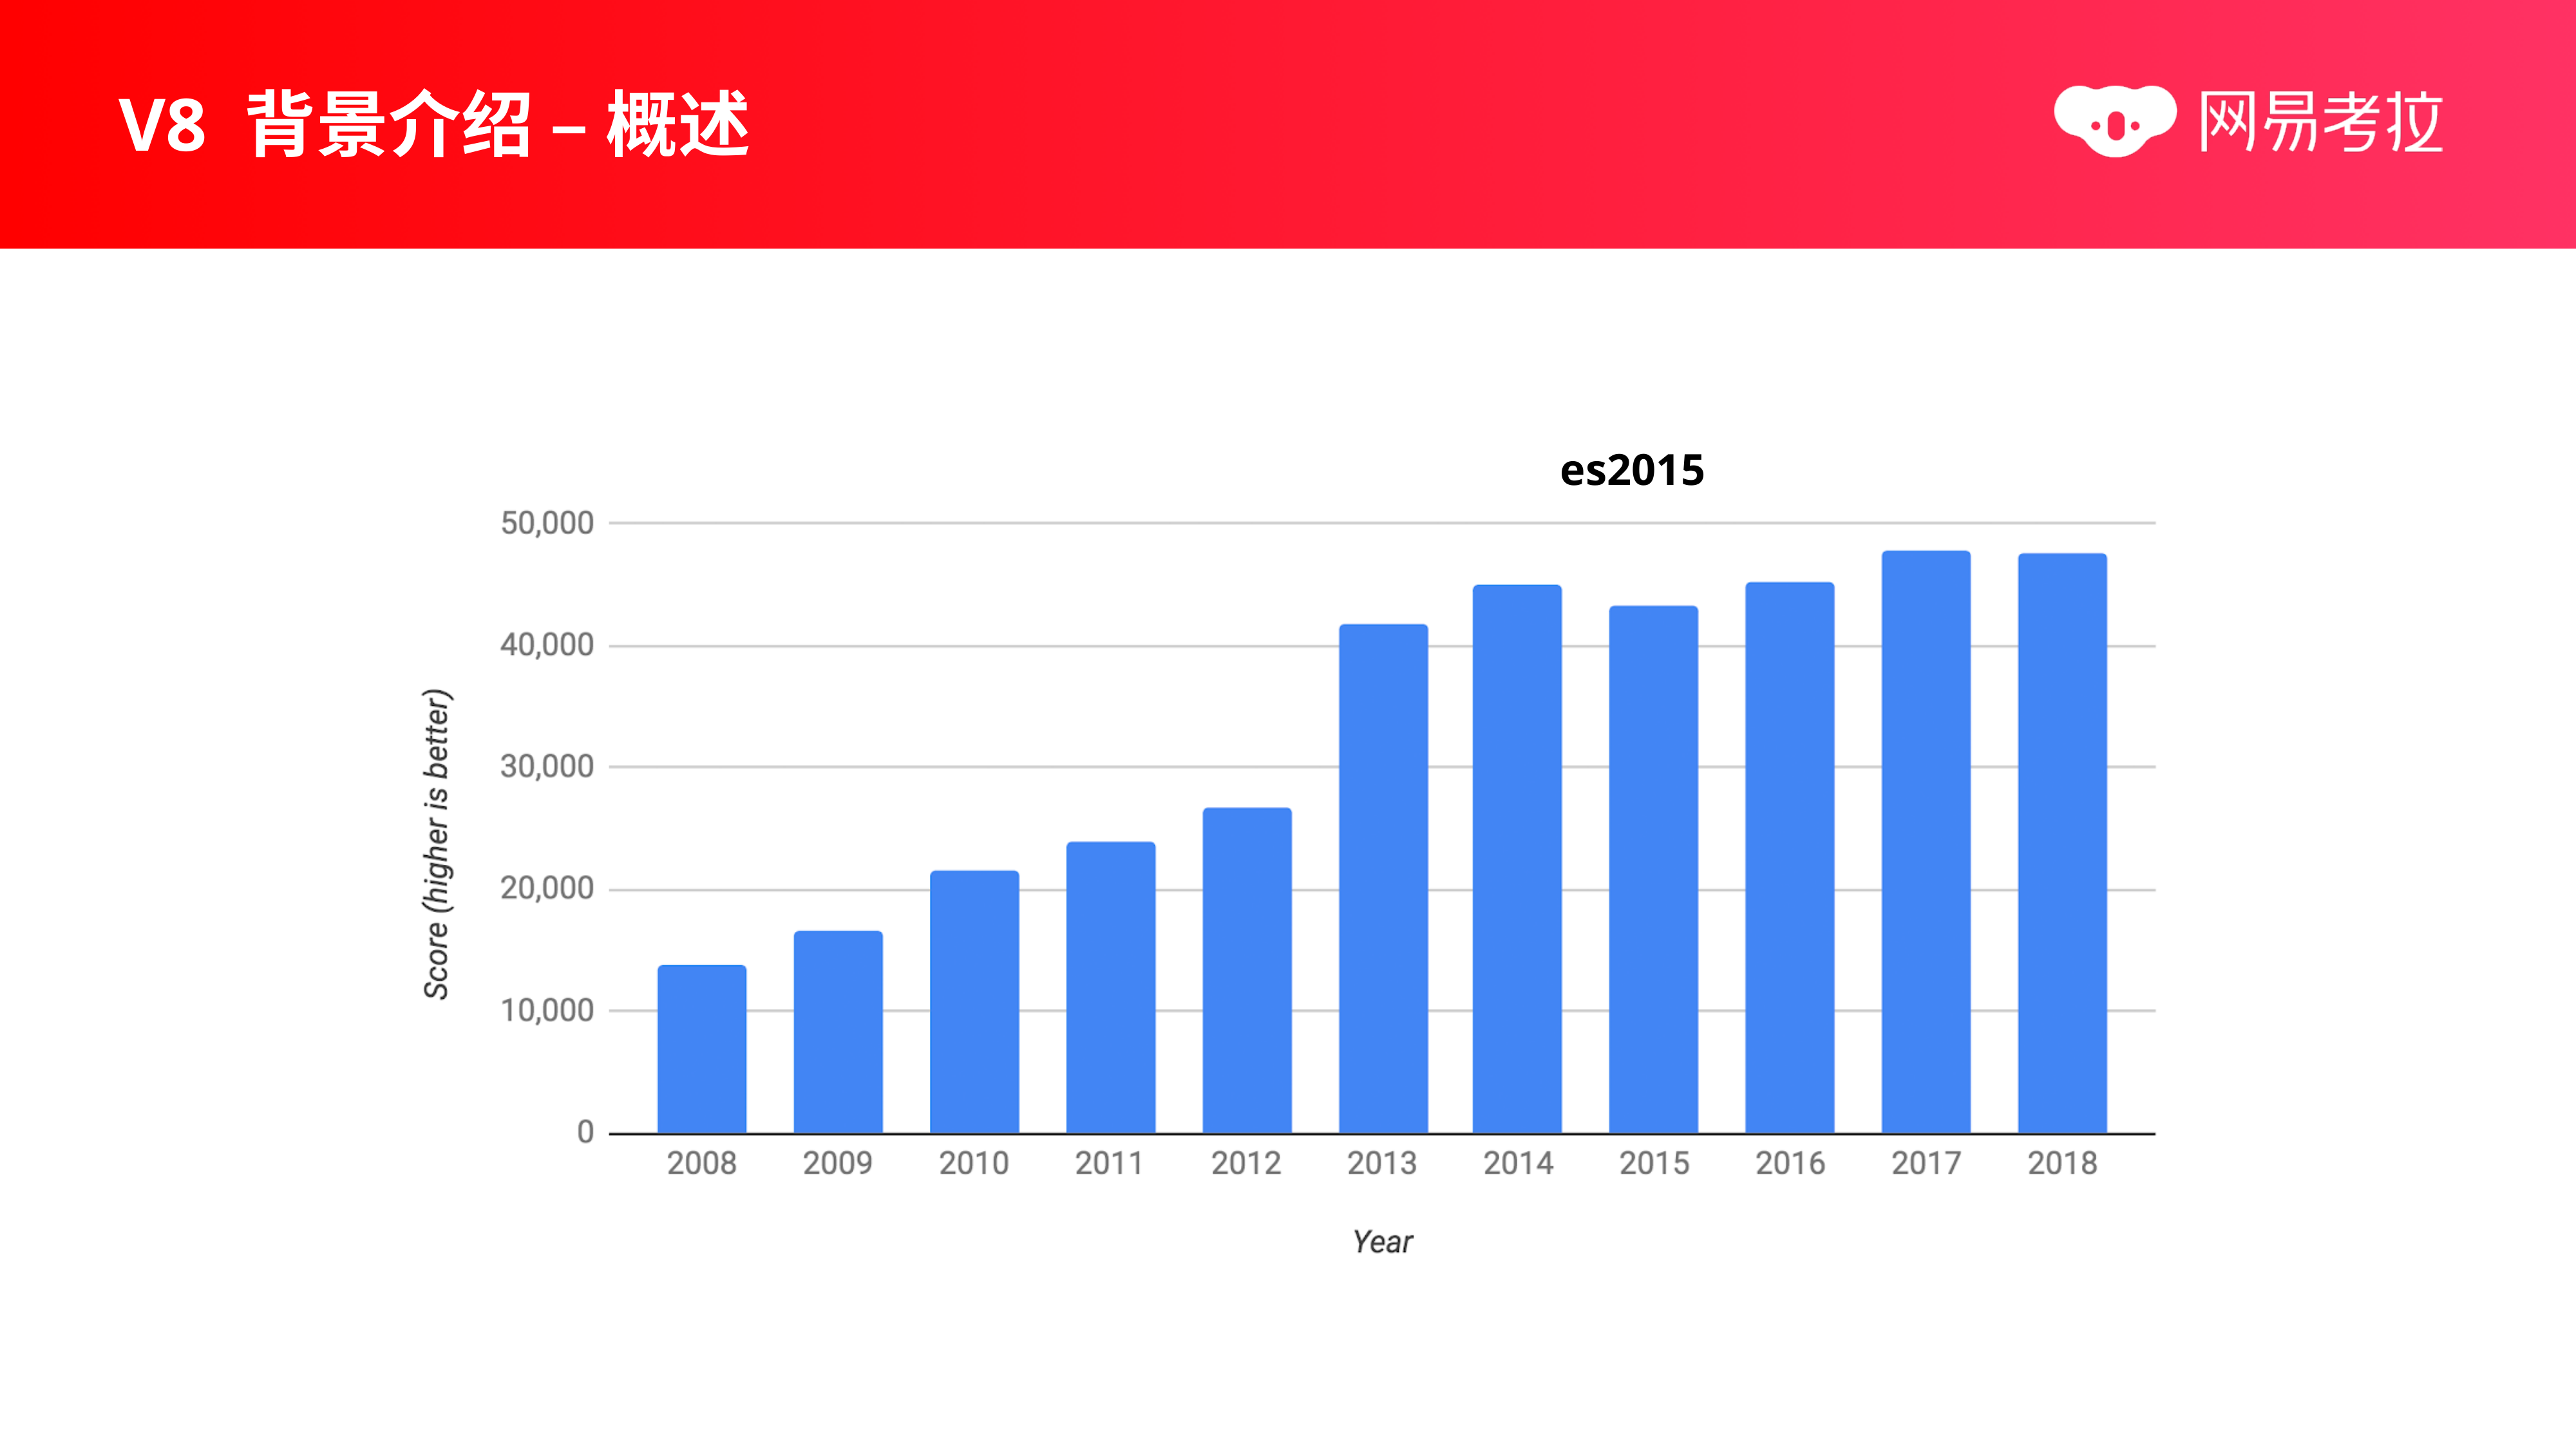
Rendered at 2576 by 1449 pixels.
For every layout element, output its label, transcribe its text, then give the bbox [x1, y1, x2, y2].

picture [379, 466, 2197, 1301]
picture [0, 0, 2576, 249]
text_box es2015 [1506, 437, 1760, 466]
